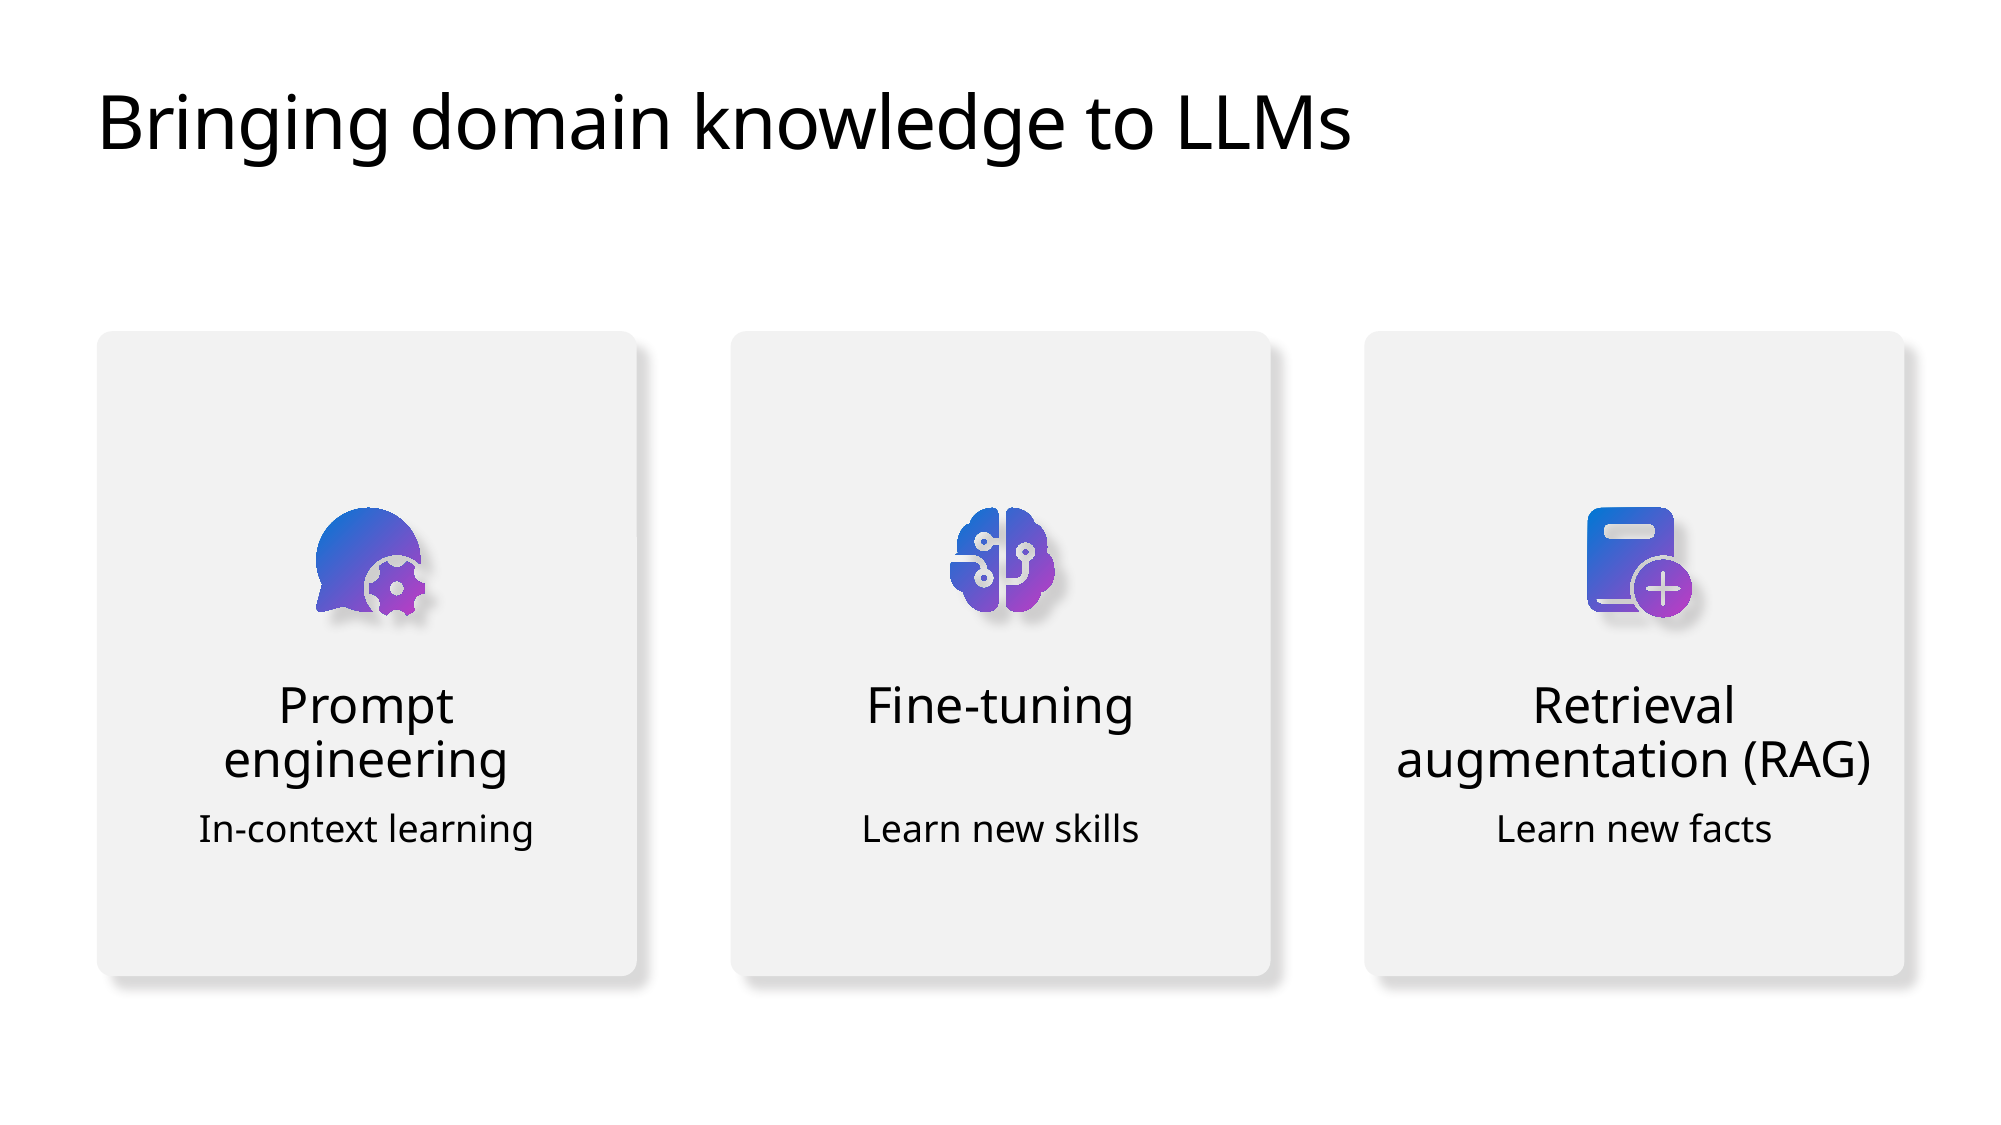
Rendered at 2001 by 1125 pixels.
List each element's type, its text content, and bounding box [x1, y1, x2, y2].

text_box [368, 561, 426, 616]
text_box [1633, 559, 1693, 618]
text_box Fine-tuning [730, 680, 1271, 735]
text_box Learn new facts [1364, 810, 1905, 851]
text_box [729, 330, 1272, 977]
text_box [949, 507, 1000, 613]
text_box [1005, 507, 1055, 613]
text_box In-context learning [96, 810, 637, 851]
text_box [1587, 507, 1675, 613]
title Bringing domain knowledge to LLMs [96, 75, 1904, 166]
text_box [315, 507, 422, 613]
text_box Learn new skills [730, 810, 1271, 851]
text_box [96, 330, 638, 977]
text_box Retrieval augmentation (RAG) [1364, 680, 1905, 789]
text_box Prompt engineering [96, 680, 637, 789]
text_box [1363, 330, 1906, 977]
